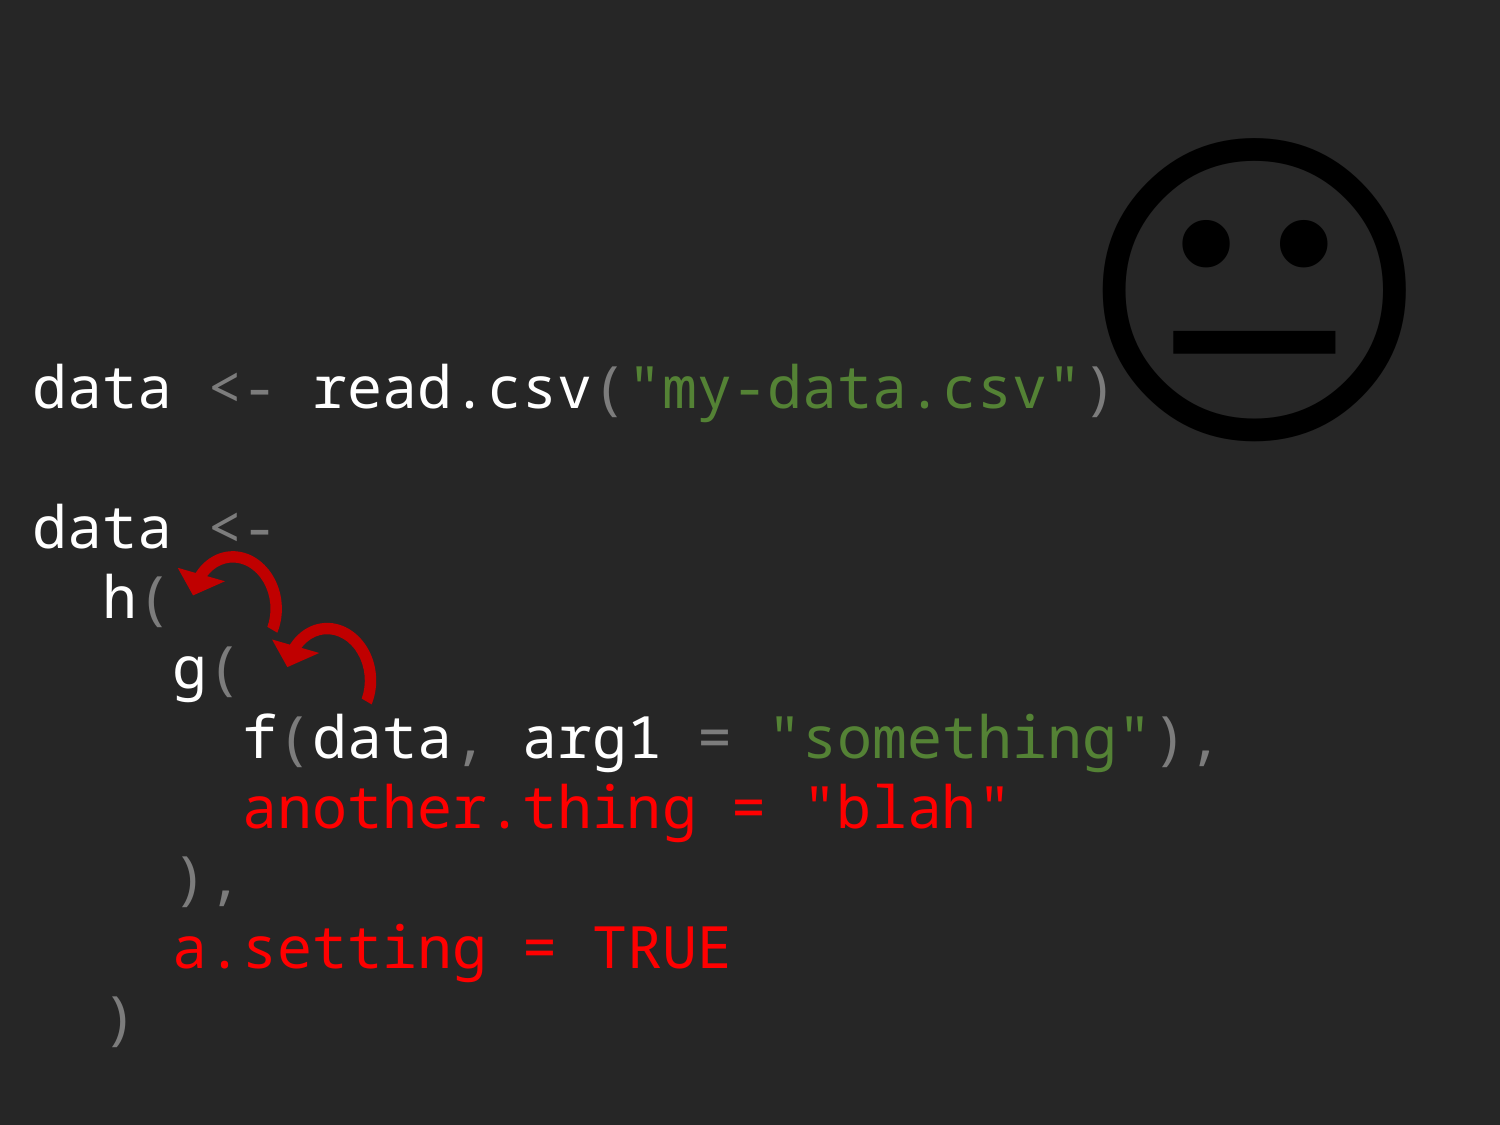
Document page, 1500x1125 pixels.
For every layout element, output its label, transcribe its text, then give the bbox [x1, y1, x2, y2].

text_box 😐 [1059, 63, 1450, 493]
text_box data <- read.csv("my-data.csv") data <- h( g( f(data, arg1 = "something"), another.thing = "blah" ), a.setting = TRUE ) [17, 342, 1483, 1125]
text_box [175, 550, 283, 635]
text_box [269, 621, 378, 706]
